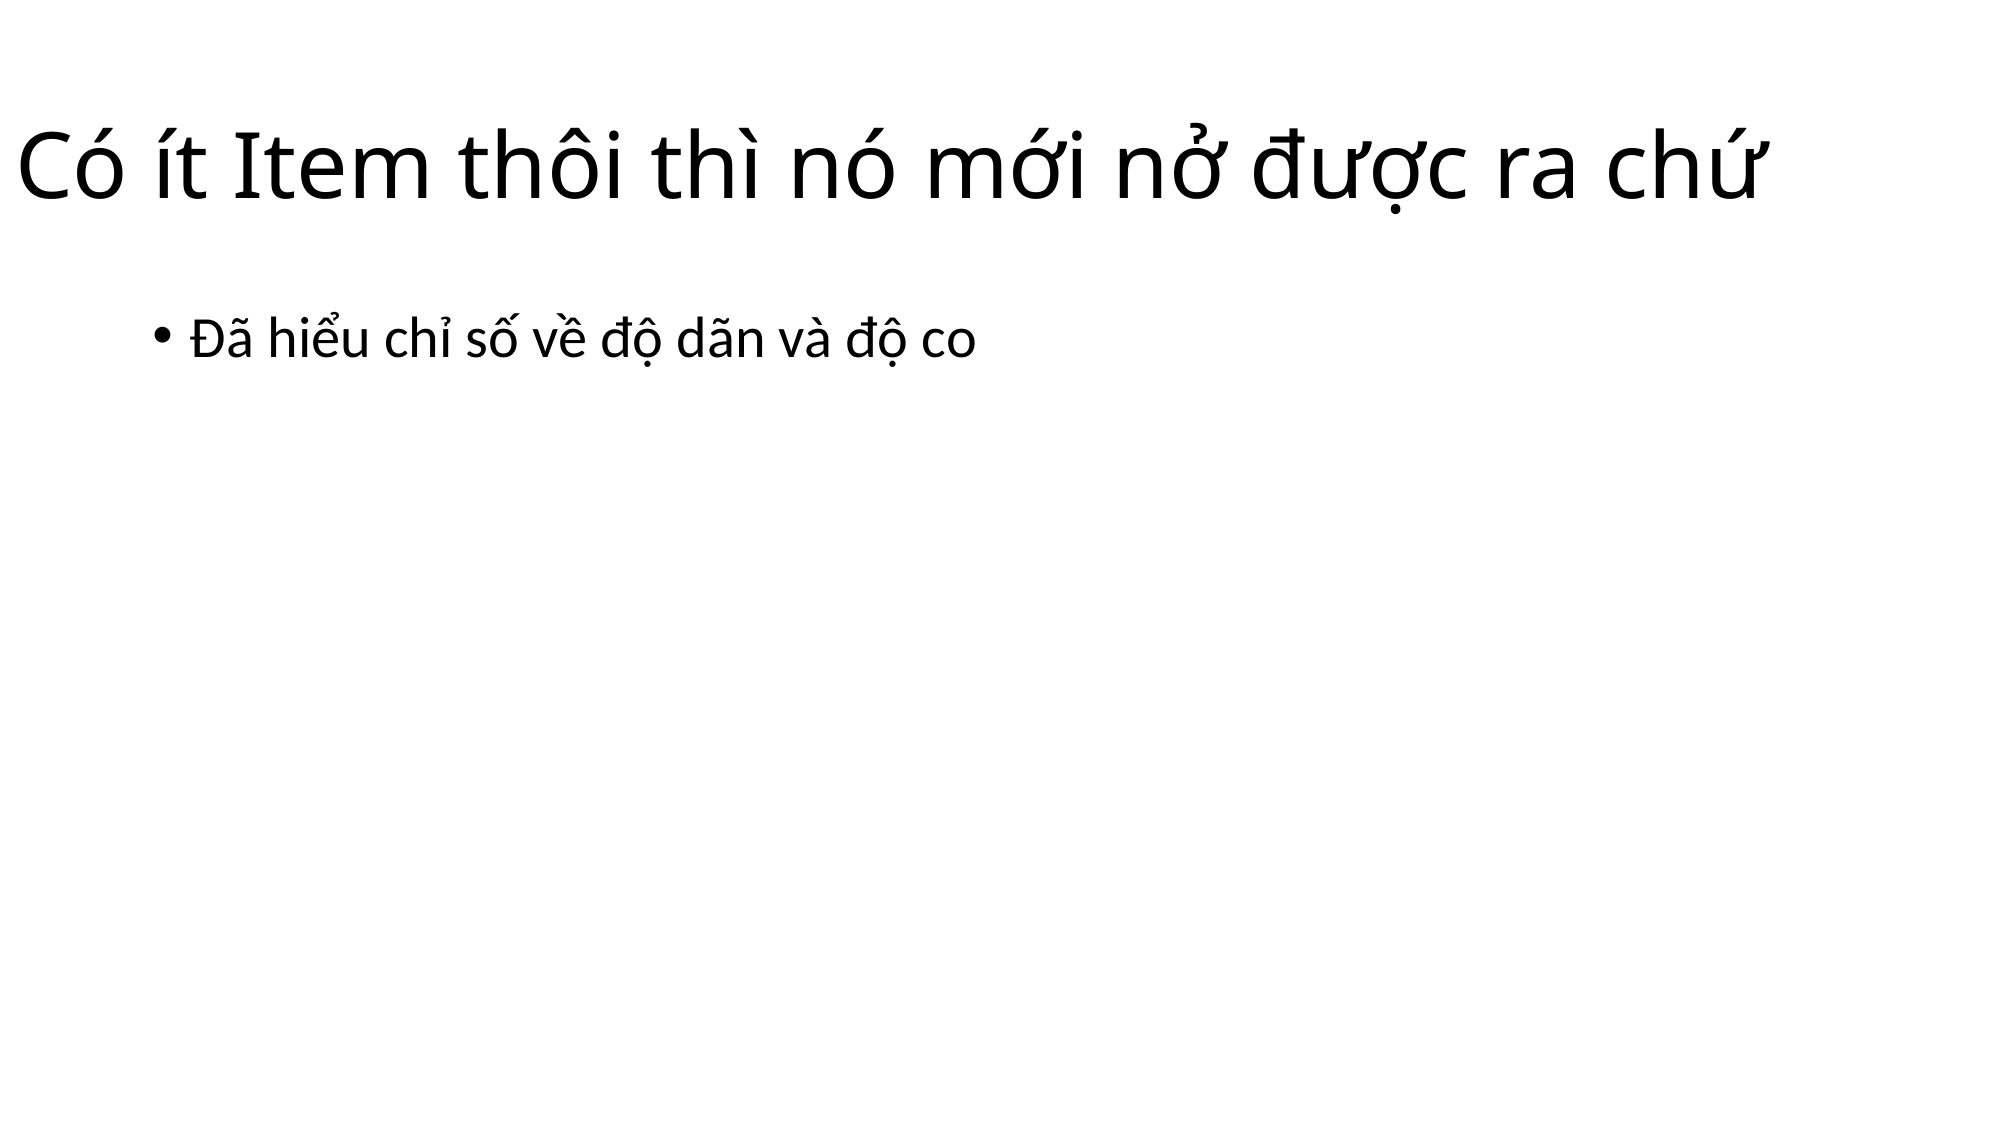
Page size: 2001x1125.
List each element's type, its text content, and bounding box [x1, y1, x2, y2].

title Có ít Item thôi thì nó mới nở được ra chứ [0, 59, 2000, 278]
list Đã hiểu chỉ số về độ dãn và độ co [137, 299, 1863, 1014]
